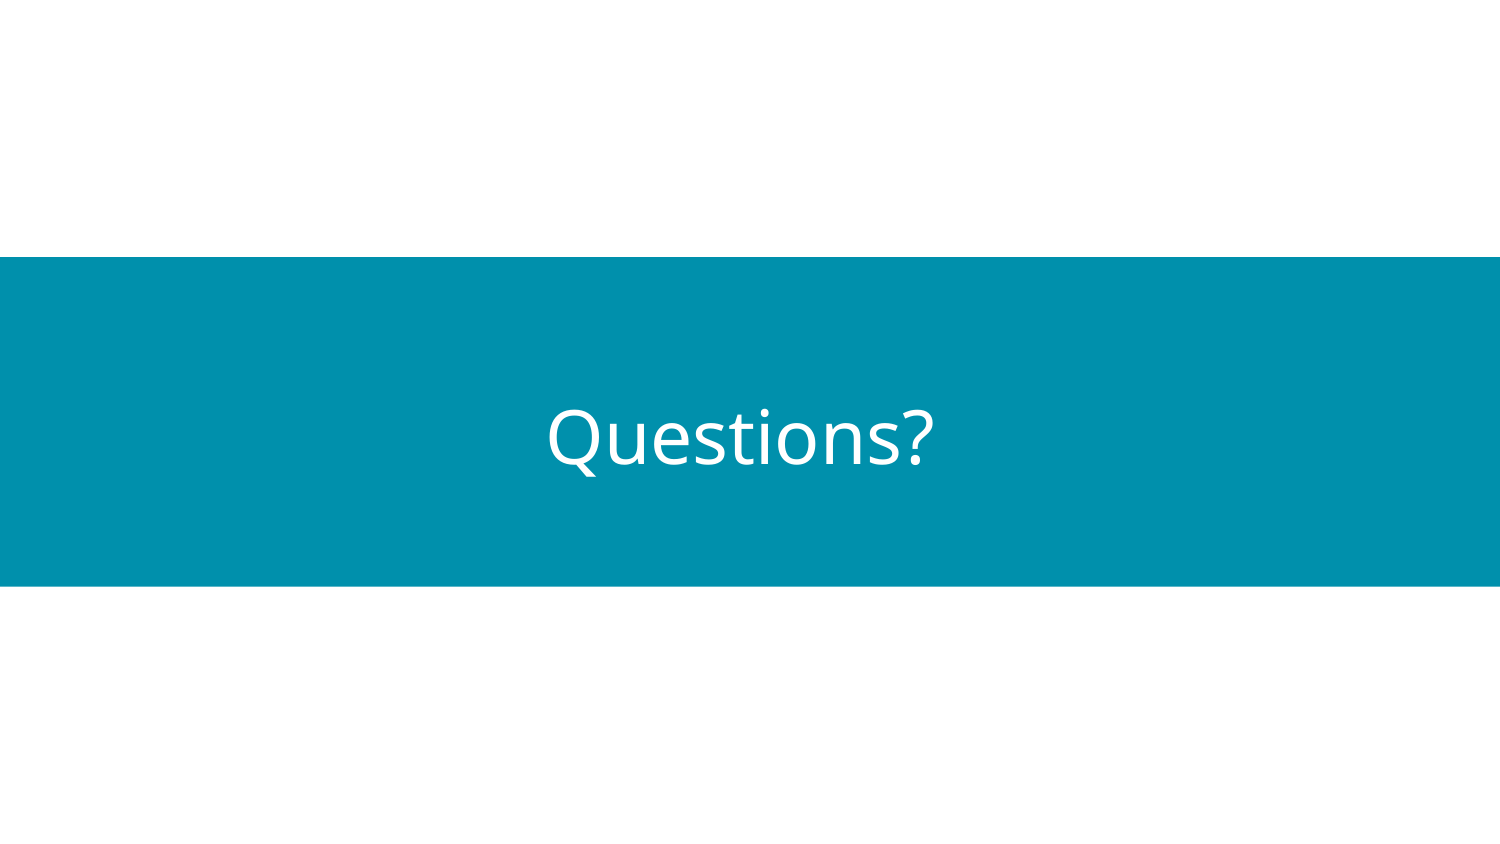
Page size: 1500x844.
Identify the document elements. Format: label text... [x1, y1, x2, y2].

title Questions? [70, 309, 1430, 559]
